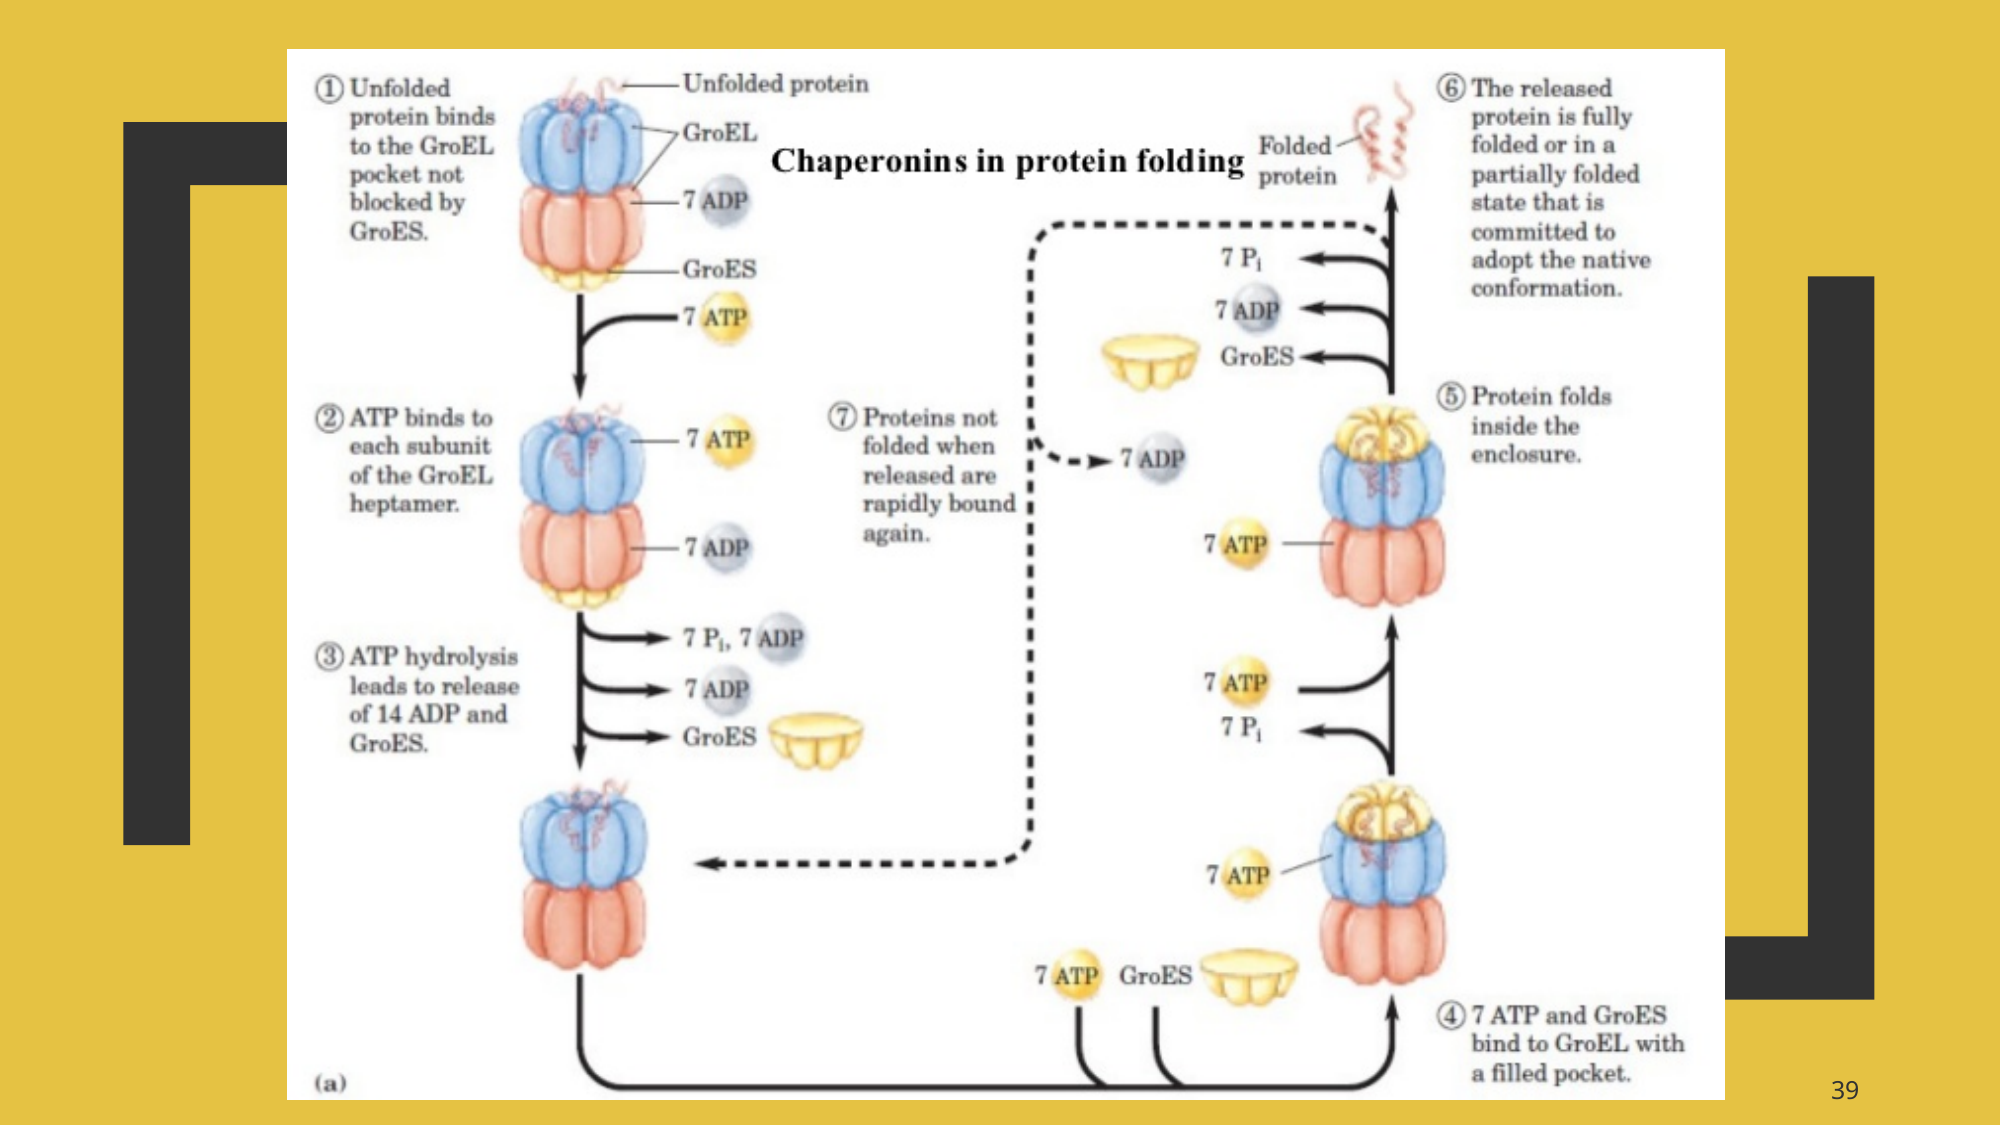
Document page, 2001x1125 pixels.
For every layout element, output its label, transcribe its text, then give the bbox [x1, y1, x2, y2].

slide_number 39 [1612, 1058, 1875, 1125]
picture [287, 49, 1725, 1100]
